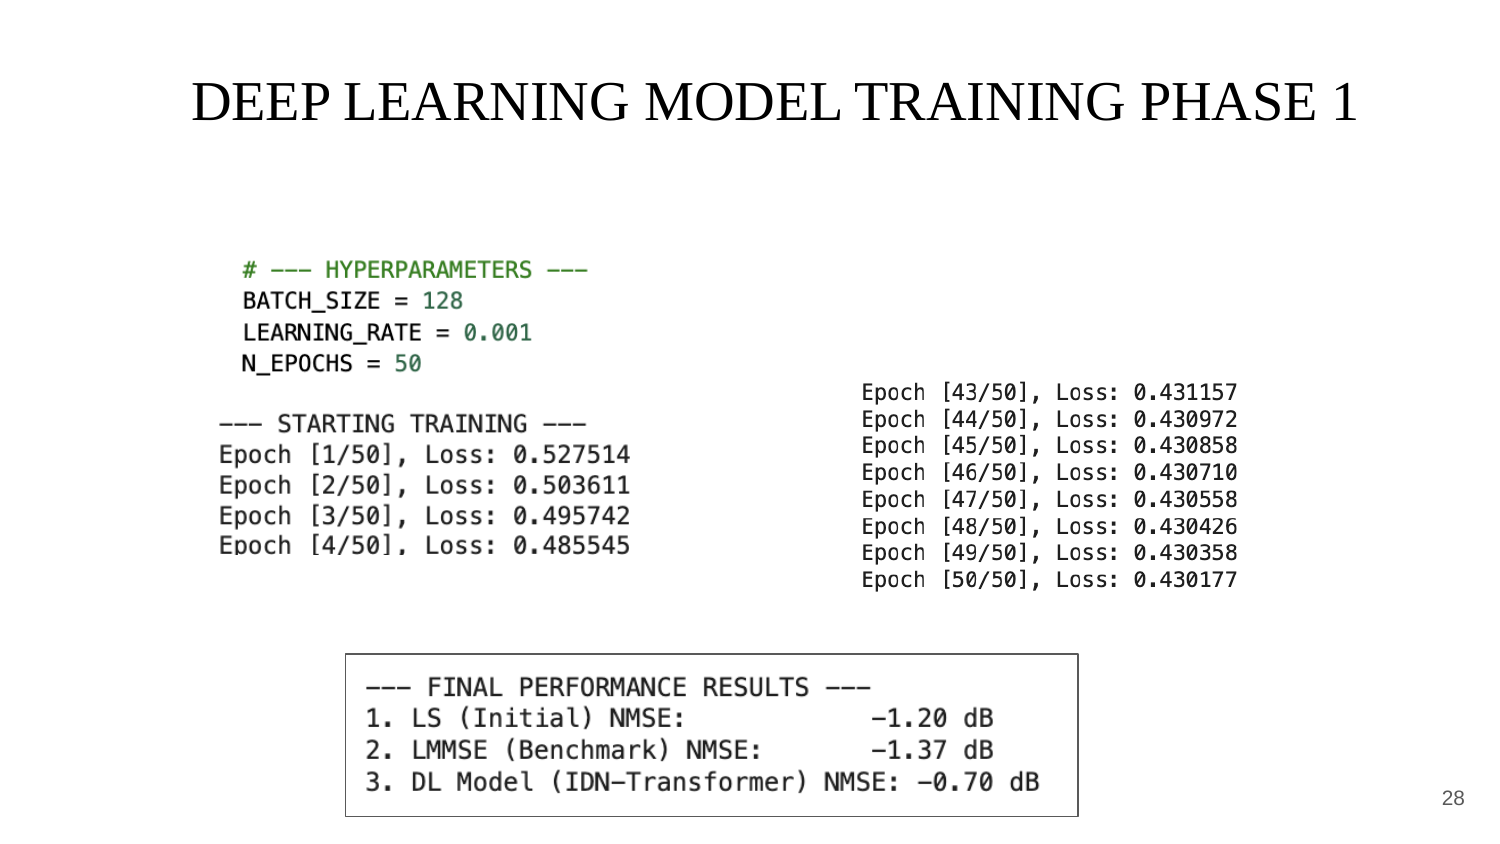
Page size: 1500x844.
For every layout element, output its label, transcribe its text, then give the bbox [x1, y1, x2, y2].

text_box DEEP LEARNING MODEL TRAINING PHASE 1 [71, 49, 1480, 148]
picture [819, 379, 1342, 603]
picture [191, 246, 661, 556]
picture [346, 654, 1078, 817]
slide_number ‹#› [1389, 764, 1480, 830]
